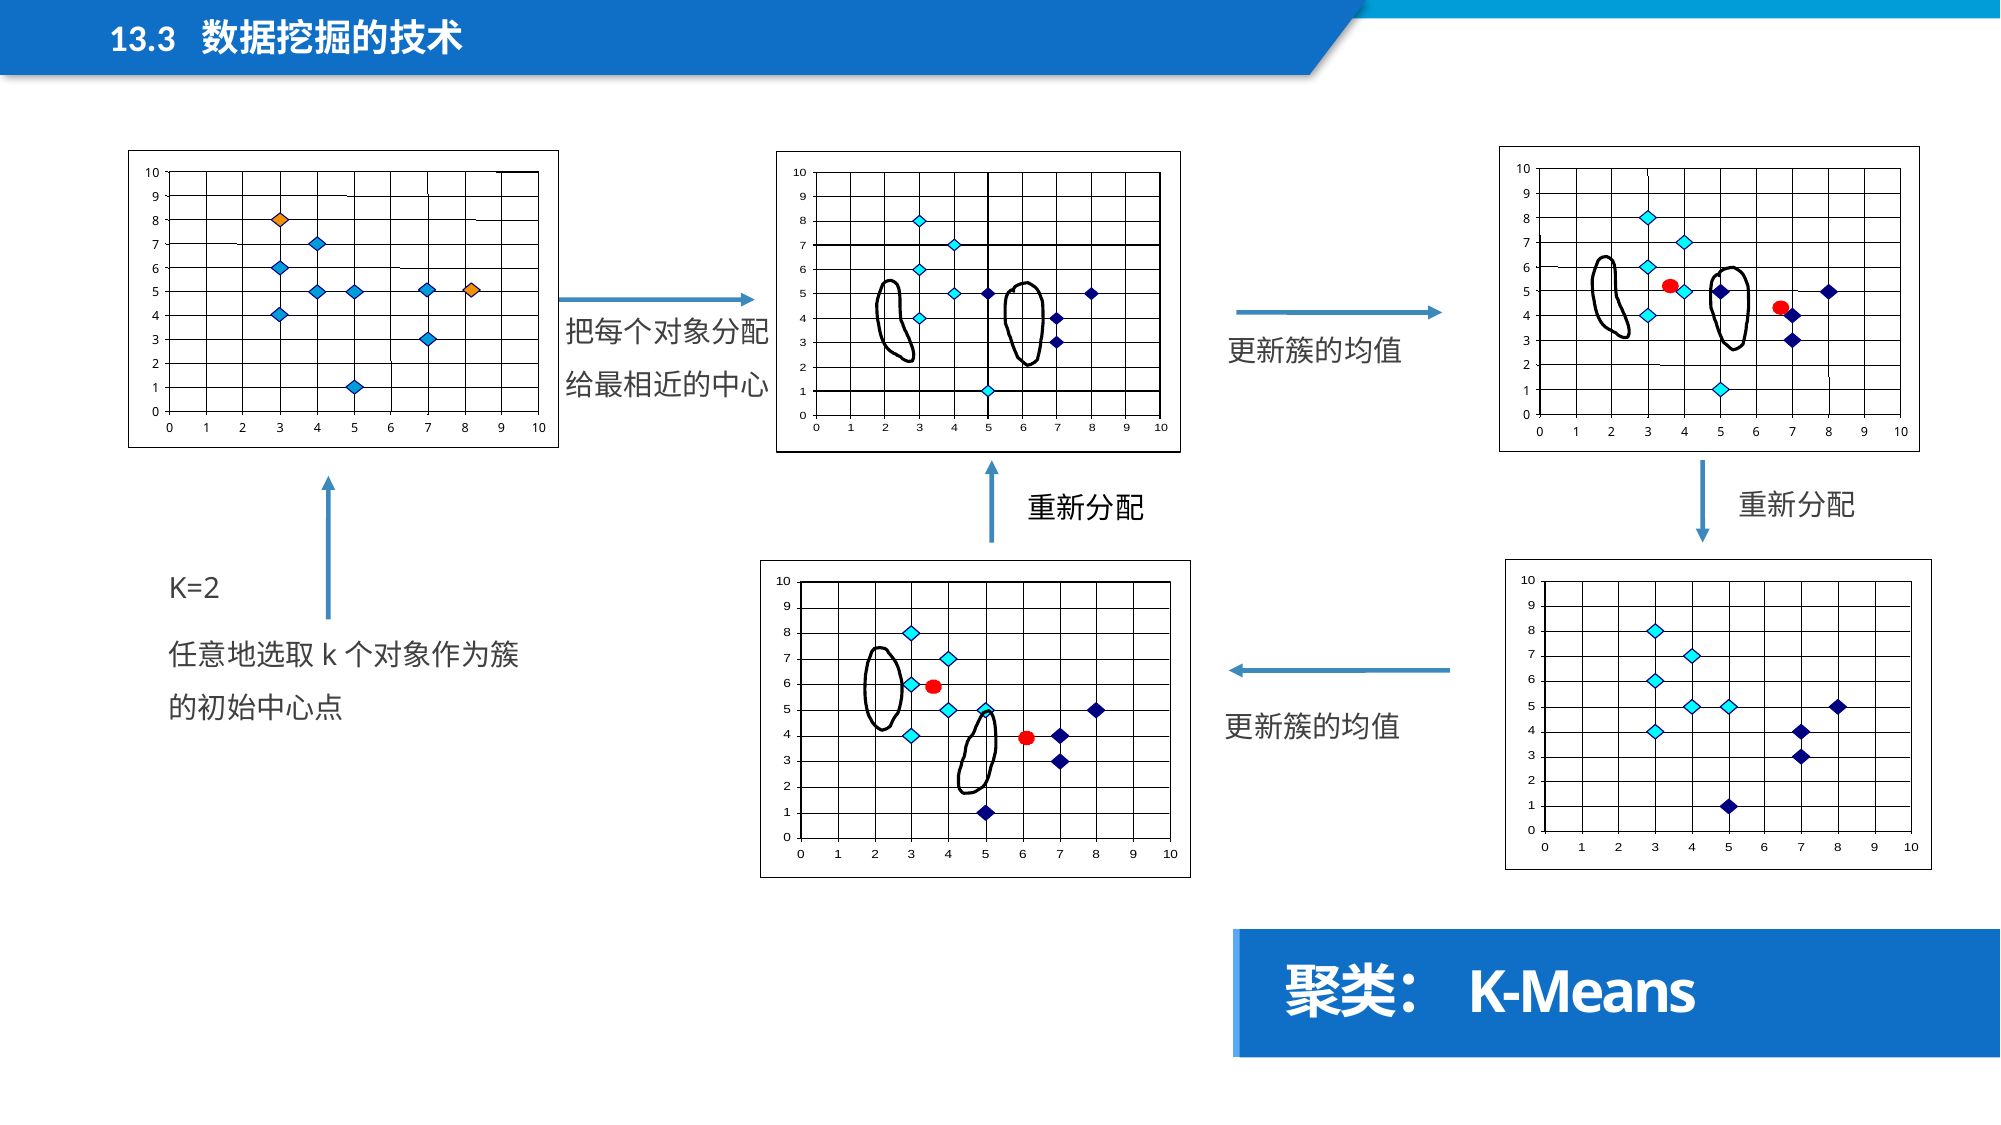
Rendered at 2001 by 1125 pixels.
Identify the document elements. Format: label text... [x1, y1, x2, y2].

list 13.3 数据挖掘的技术 [93, 11, 1138, 68]
list 聚类：K-Means [1239, 929, 2000, 1058]
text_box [128, 146, 1940, 884]
